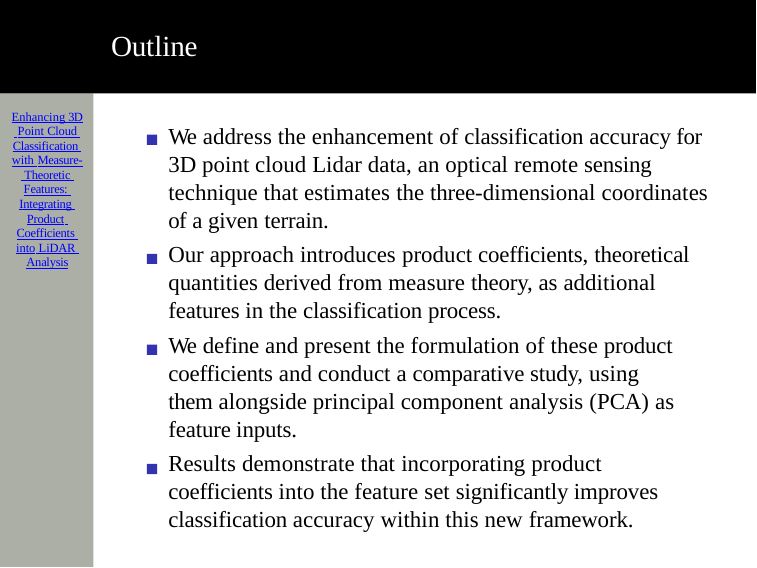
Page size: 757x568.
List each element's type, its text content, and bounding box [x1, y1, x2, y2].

text_box We address the enhancement of classification accuracy for 3D point cloud Lidar data, an optical remote sensing technique that estimates the three-dimensional coordinates of a given terrain. Our approach introduces product coefficients, theoretical quantities derived from measure theory, as additional features in the classification process. We define and present the formulation of these product coefficients and conduct a comparative study, using them alongside principal component analysis (PCA) as feature inputs. Results demonstrate that incorporating product coefficients into the feature set significantly improves classification accuracy within this new framework. [166, 120, 729, 532]
text_box [0, 0, 756, 94]
text_box [146, 253, 158, 264]
text_box [146, 463, 158, 475]
text_box [146, 134, 158, 145]
title Outline [109, 5, 715, 122]
text_box Enhancing 3D Point Cloud Classification with Measure- Theoretic Features: Integrating Product Coefficients into LiDAR Analysis [8, 106, 85, 270]
text_box [146, 344, 158, 355]
